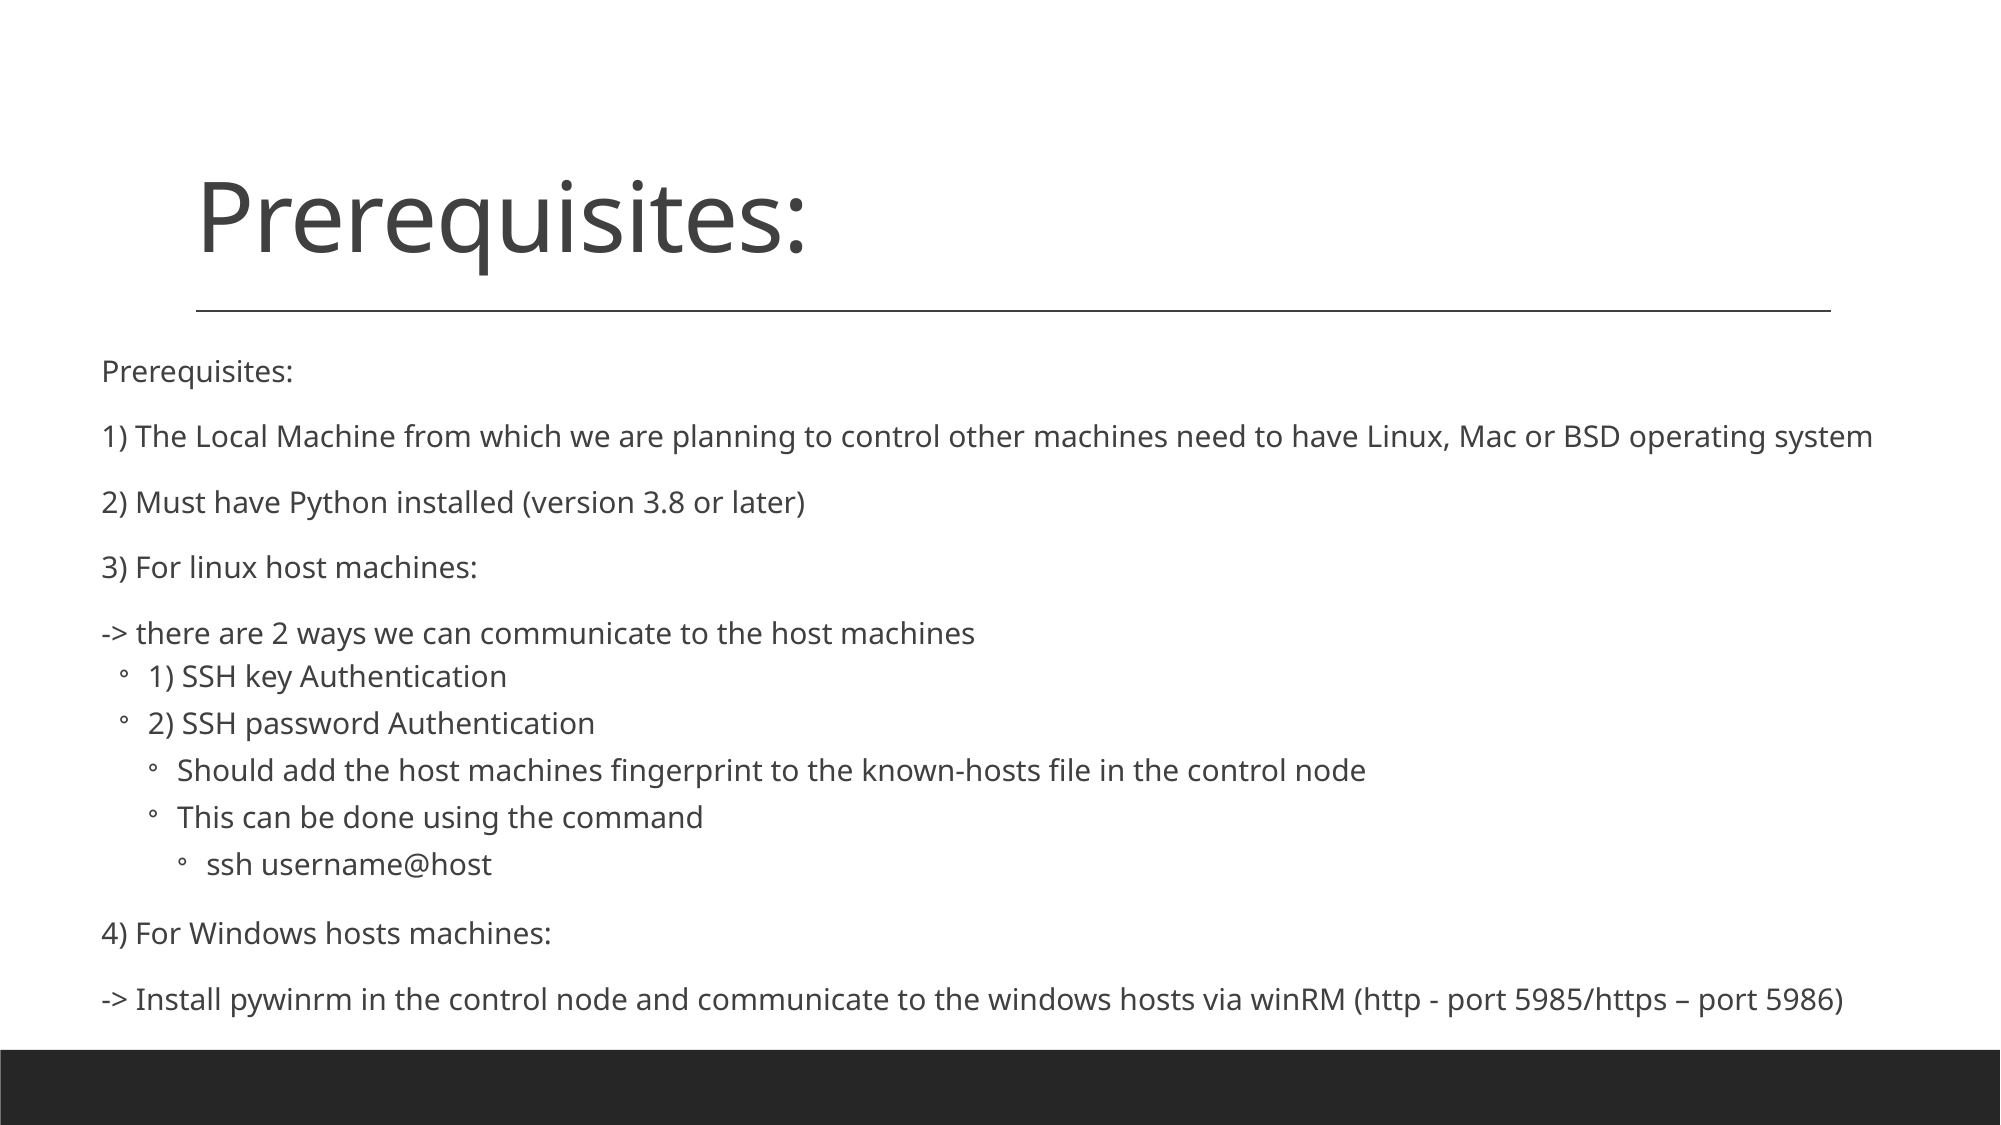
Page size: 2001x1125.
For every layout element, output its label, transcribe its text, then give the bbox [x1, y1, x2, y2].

list Prerequisites: 1) The Local Machine from which we are planning to control other machines need to have Linux, Mac or BSD operating system 2) Must have Python installed (version 3.8 or later) 3) For linux host machines: -> there are 2 ways we can communicate to the host machines 1) SSH key Authentication 2) SSH password Authentication Should add the host machines fingerprint to the known-hosts file in the control node This can be done using the command ssh username@host 4) For Windows hosts machines: -> Install pywinrm in the control node and communicate to the windows hosts via winRM (http - port 5985/https – port 5986) [86, 341, 1928, 1037]
title Prerequisites: [180, 47, 1830, 281]
